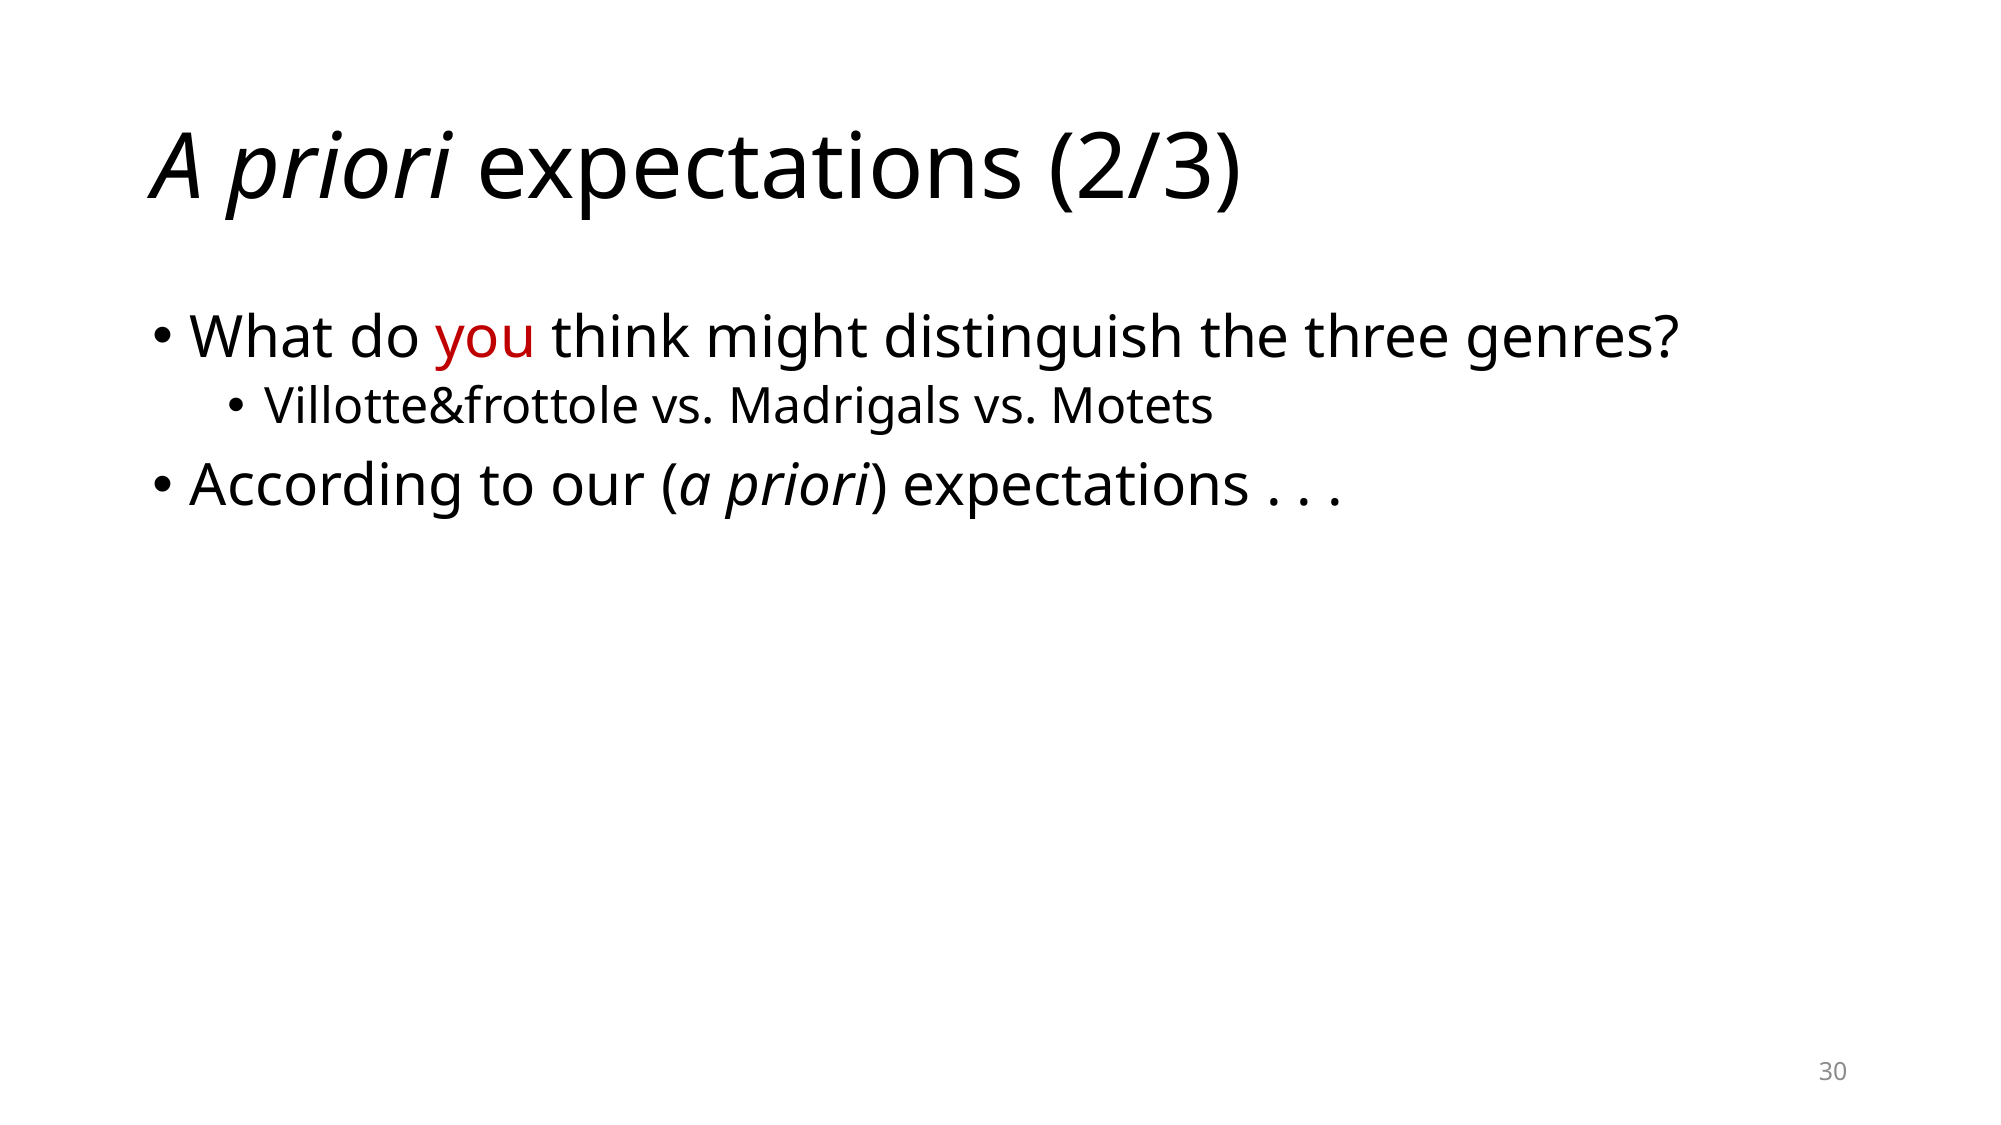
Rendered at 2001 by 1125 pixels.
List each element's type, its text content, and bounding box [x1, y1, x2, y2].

slide_number 30 [1412, 1042, 1863, 1103]
title A priori expectations (2/3) [137, 59, 1863, 278]
list What do you think might distinguish the three genres? Villotte&frottole vs. Madrigals vs. Motets According to our (a priori) expectations . . . [137, 299, 1863, 1014]
